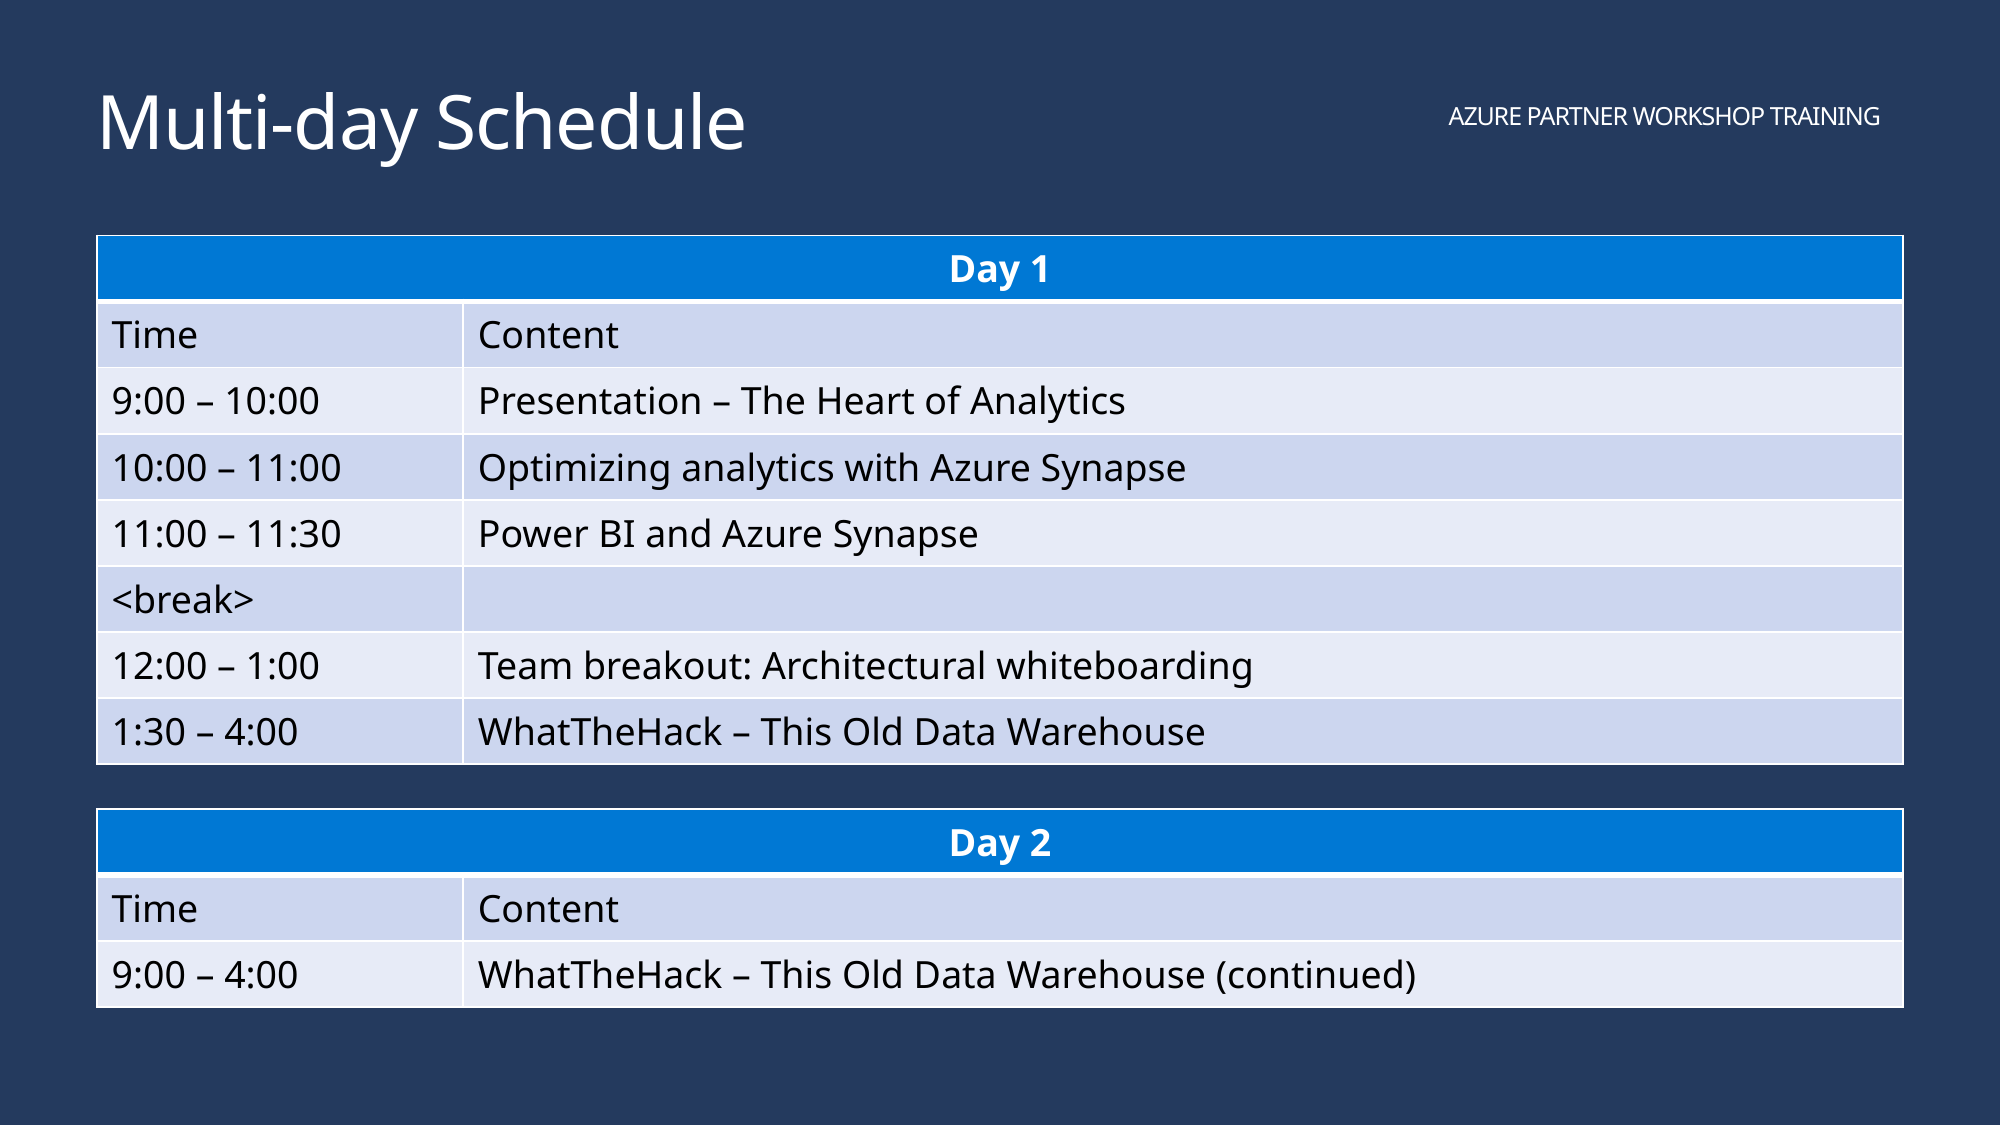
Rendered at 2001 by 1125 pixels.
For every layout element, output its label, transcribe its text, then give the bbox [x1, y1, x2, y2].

table_cell [464, 567, 1902, 631]
table_cell Optimizing analytics with Azure Synapse [464, 435, 1902, 499]
table_cell Time [98, 878, 462, 940]
table_cell WhatTheHack – This Old Data Warehouse [464, 699, 1902, 763]
title Multi-day Schedule [96, 75, 1904, 166]
table_cell 10:00 – 11:00 [98, 435, 462, 499]
table_cell Content [464, 304, 1902, 367]
table_cell Team breakout: Architectural whiteboarding [464, 633, 1902, 697]
table_cell Time [98, 304, 462, 367]
table_cell 12:00 – 1:00 [98, 633, 462, 697]
table_cell Presentation – The Heart of Analytics [464, 368, 1902, 433]
table_cell 9:00 – 4:00 [98, 942, 462, 1006]
table_cell <break> [98, 567, 462, 631]
table_cell 9:00 – 10:00 [98, 368, 462, 433]
table_cell Content [464, 878, 1902, 940]
table_header Day 2 [98, 810, 1902, 872]
table_cell WhatTheHack – This Old Data Warehouse (continued) [464, 942, 1902, 1006]
table_cell 11:00 – 11:30 [98, 501, 462, 565]
table_cell 1:30 – 4:00 [98, 699, 462, 763]
table_cell Power BI and Azure Synapse [464, 501, 1902, 565]
table_header Day 1 [98, 236, 1902, 299]
